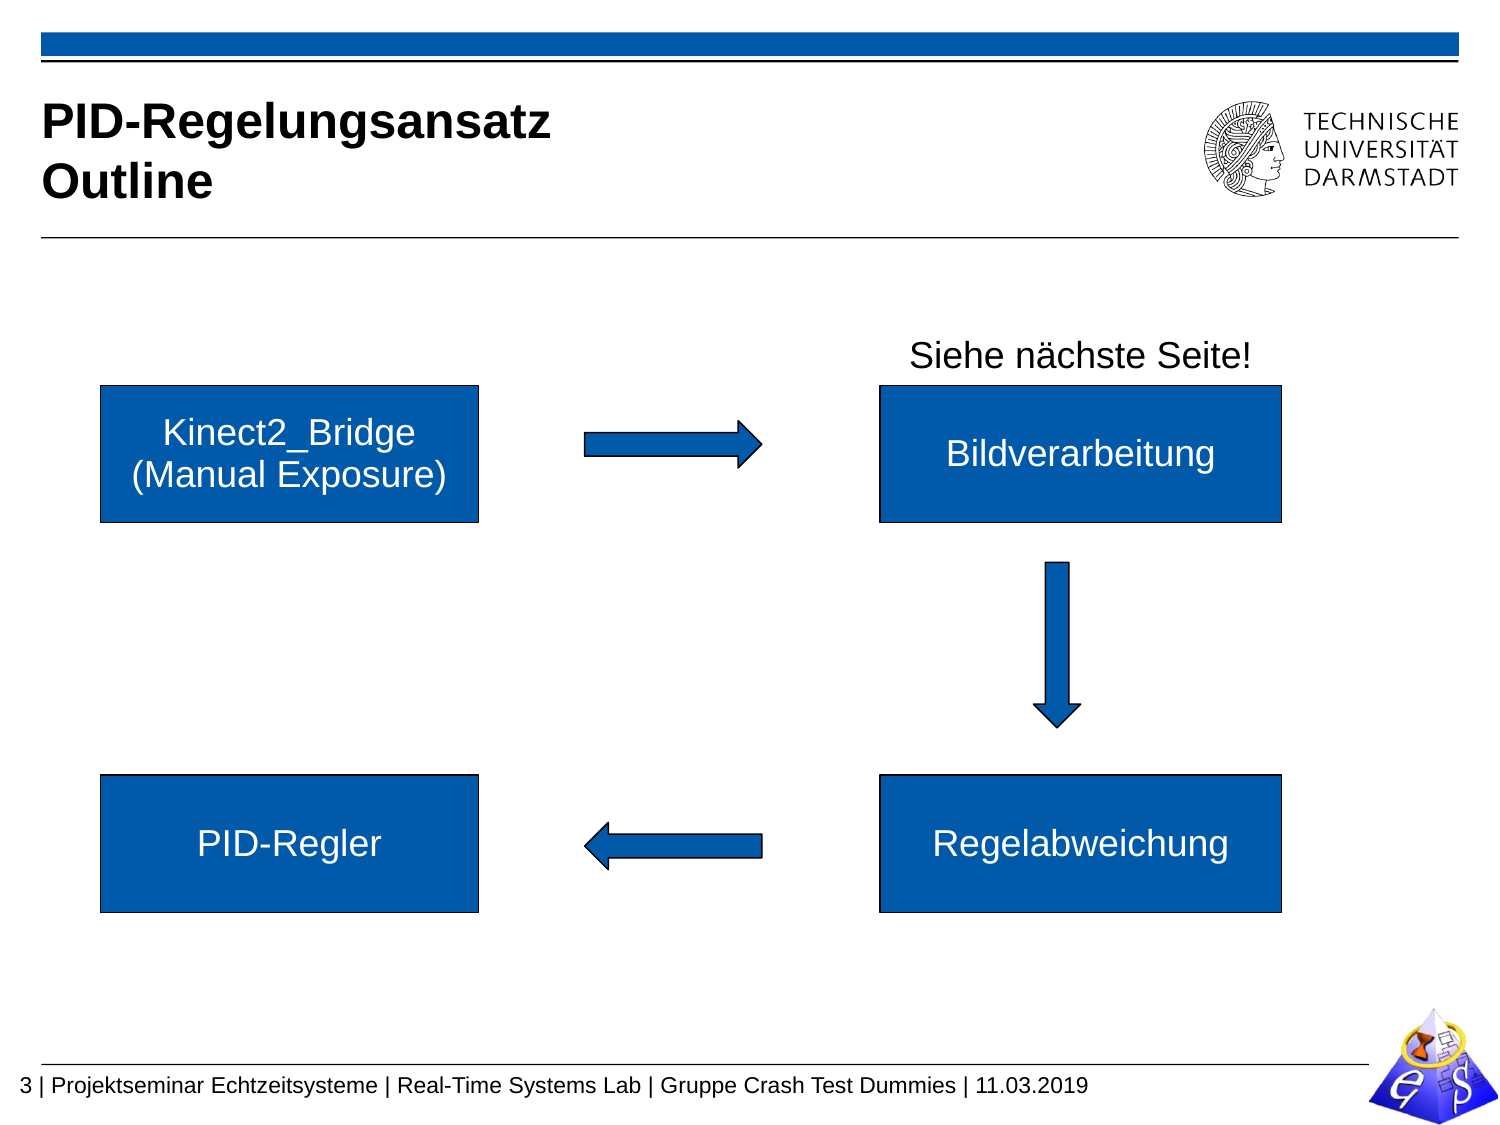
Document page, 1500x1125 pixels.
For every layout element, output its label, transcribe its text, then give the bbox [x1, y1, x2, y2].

text_box PID-Regler [100, 775, 479, 913]
text_box [584, 420, 762, 468]
text_box [1033, 562, 1081, 728]
text_box Kinect2_Bridge (Manual Exposure) [100, 385, 479, 523]
text_box Regelabweichung [879, 775, 1282, 913]
text_box Bildverarbeitung [879, 385, 1282, 523]
text_box Siehe nächste Seite! [868, 327, 1294, 385]
title PID-Regelungsansatz Outline [41, 80, 1170, 218]
picture [1369, 1006, 1498, 1125]
text_box [584, 822, 762, 870]
picture [1175, 84, 1483, 214]
